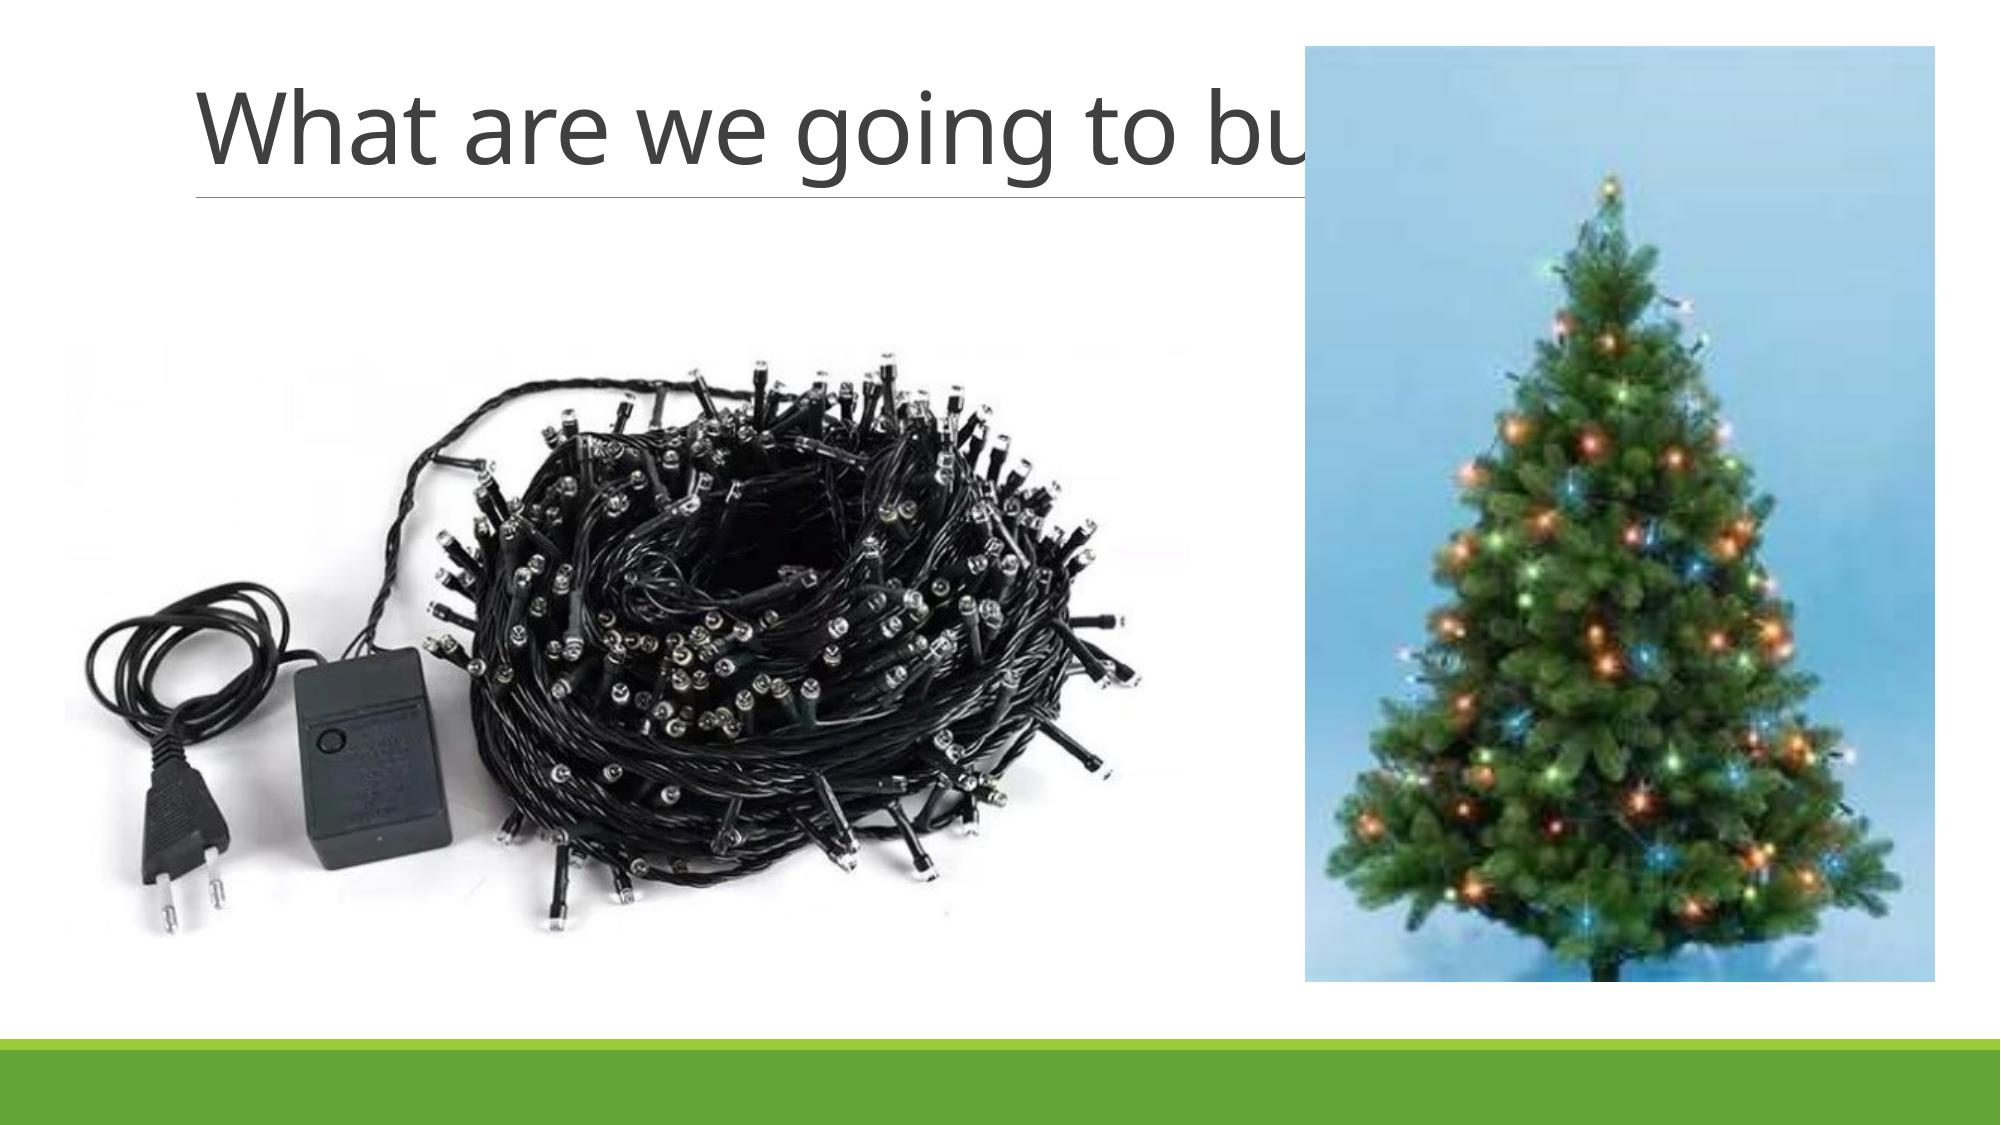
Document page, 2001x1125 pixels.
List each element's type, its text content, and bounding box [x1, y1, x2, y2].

picture [1304, 46, 1936, 983]
picture [64, 344, 1191, 938]
title What are we going to build? [180, 47, 1302, 193]
